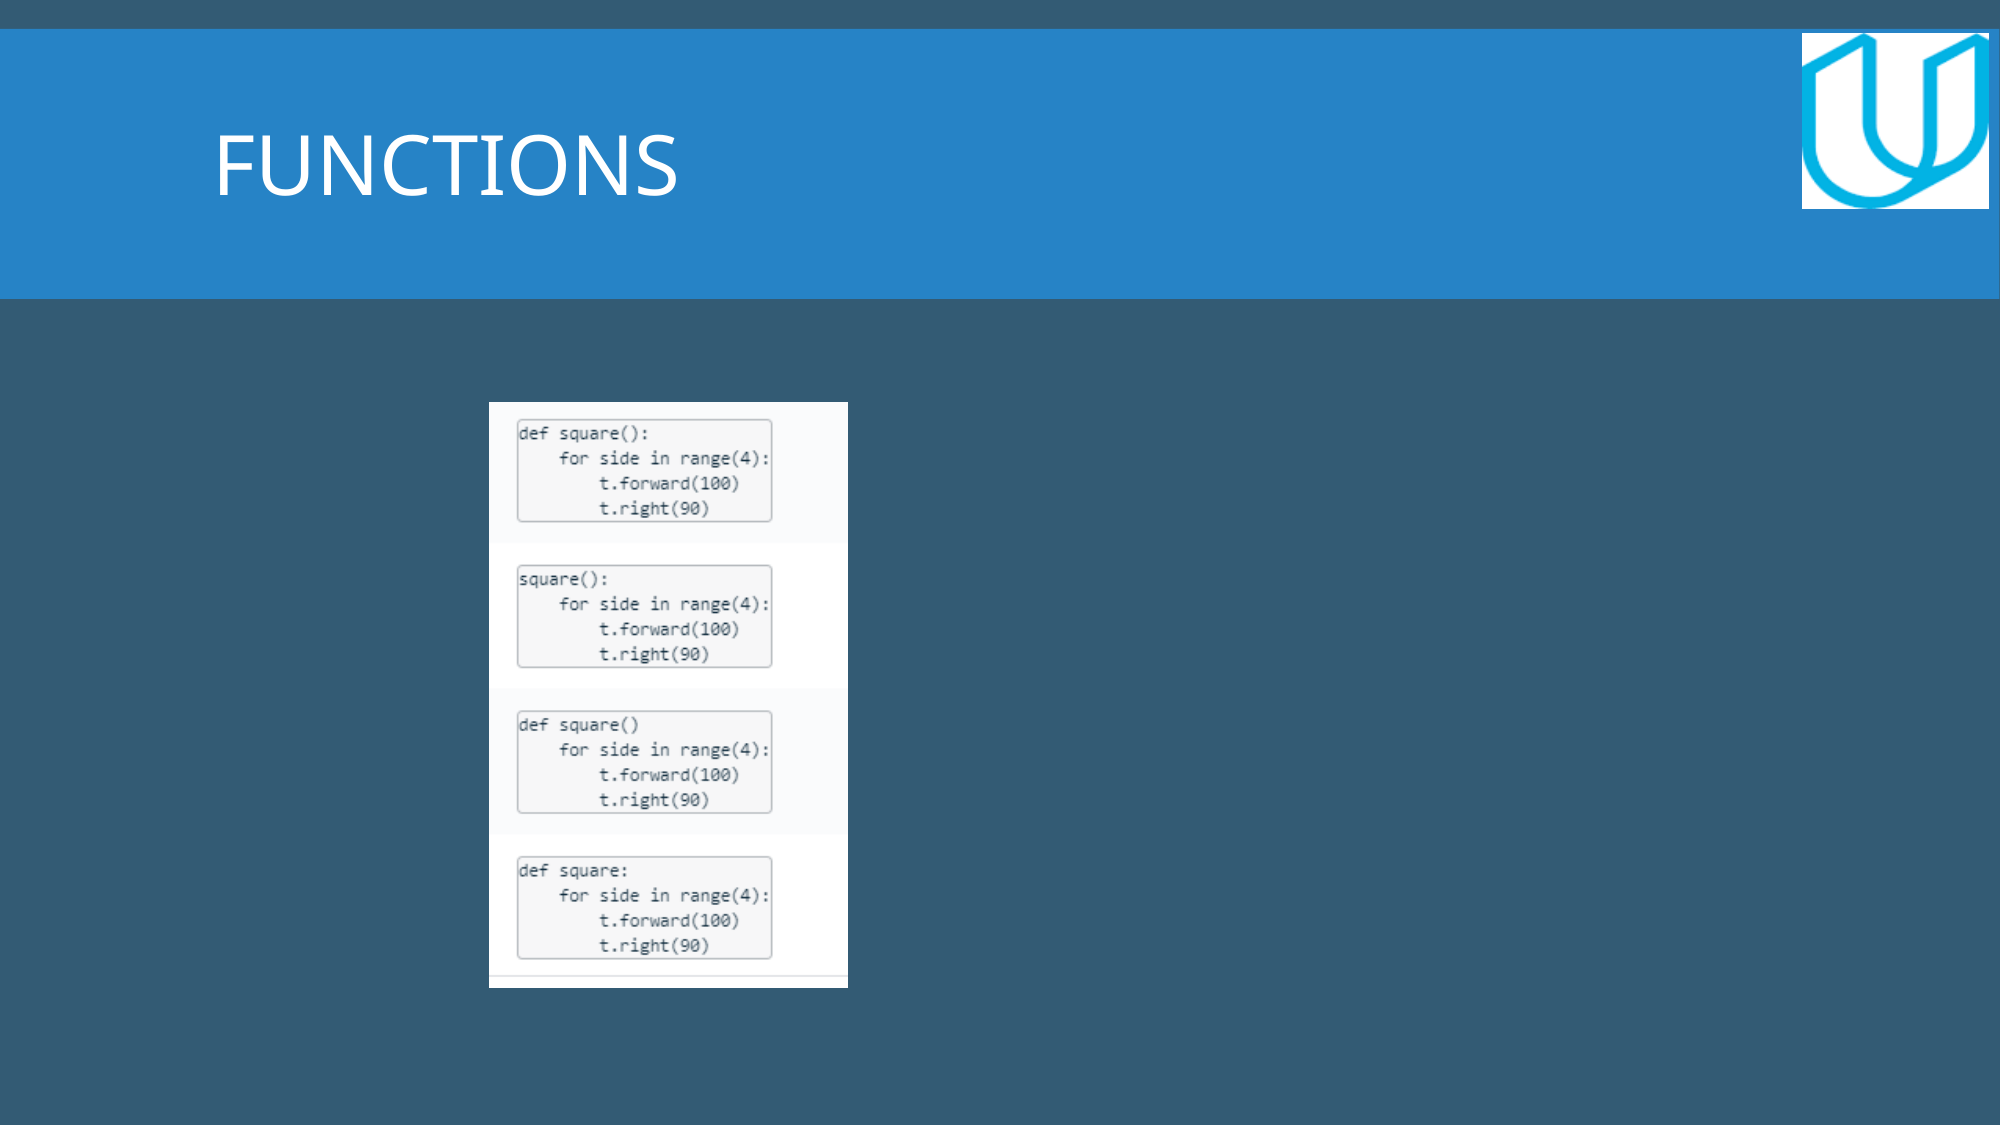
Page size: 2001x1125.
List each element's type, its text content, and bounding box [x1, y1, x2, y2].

title functions [197, 46, 1803, 295]
picture [1933, 47, 1974, 167]
picture [489, 402, 848, 988]
picture [1816, 47, 1912, 197]
picture [1745, 27, 2000, 210]
